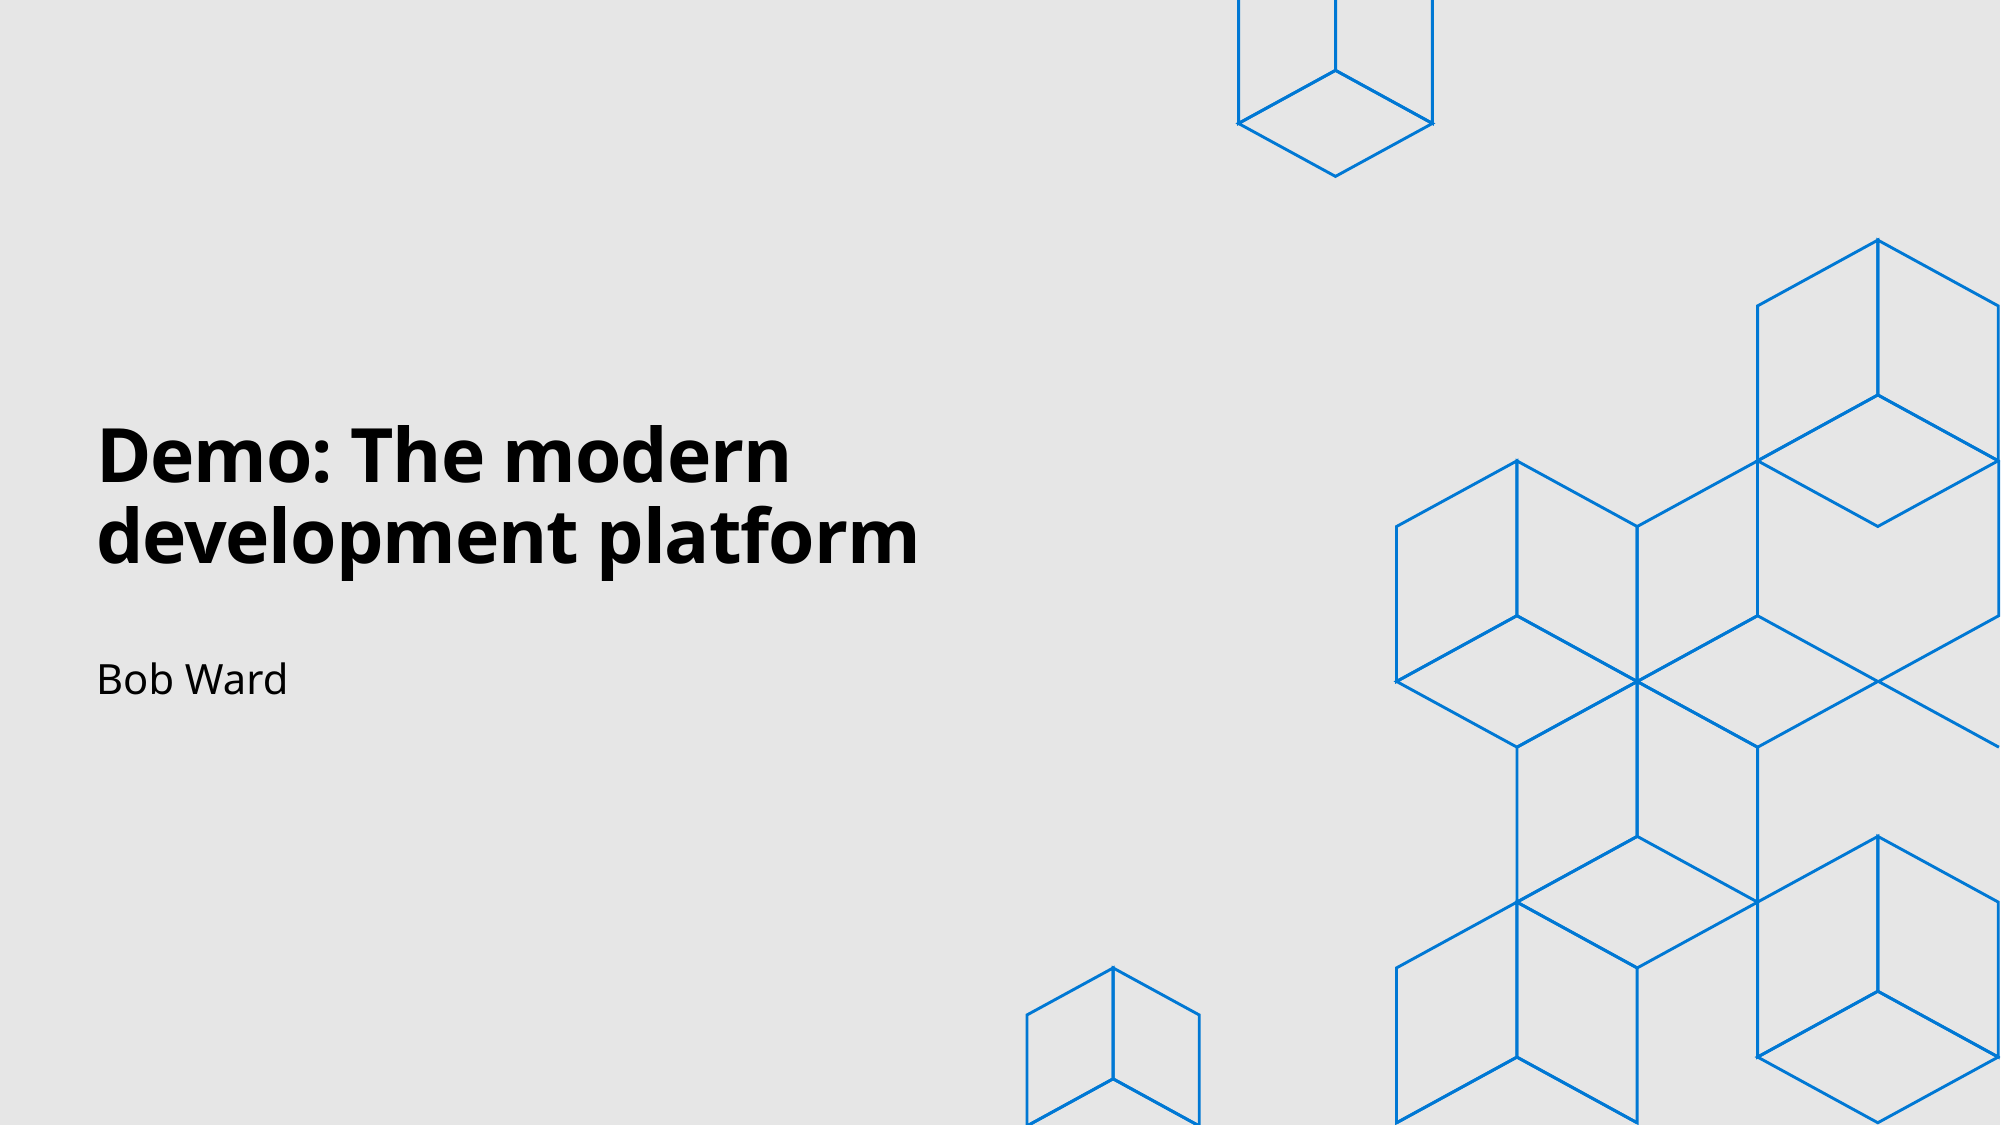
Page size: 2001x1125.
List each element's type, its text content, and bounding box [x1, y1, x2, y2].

title Demo: The modern development platform [96, 415, 1146, 580]
list Bob Ward [96, 652, 1146, 703]
